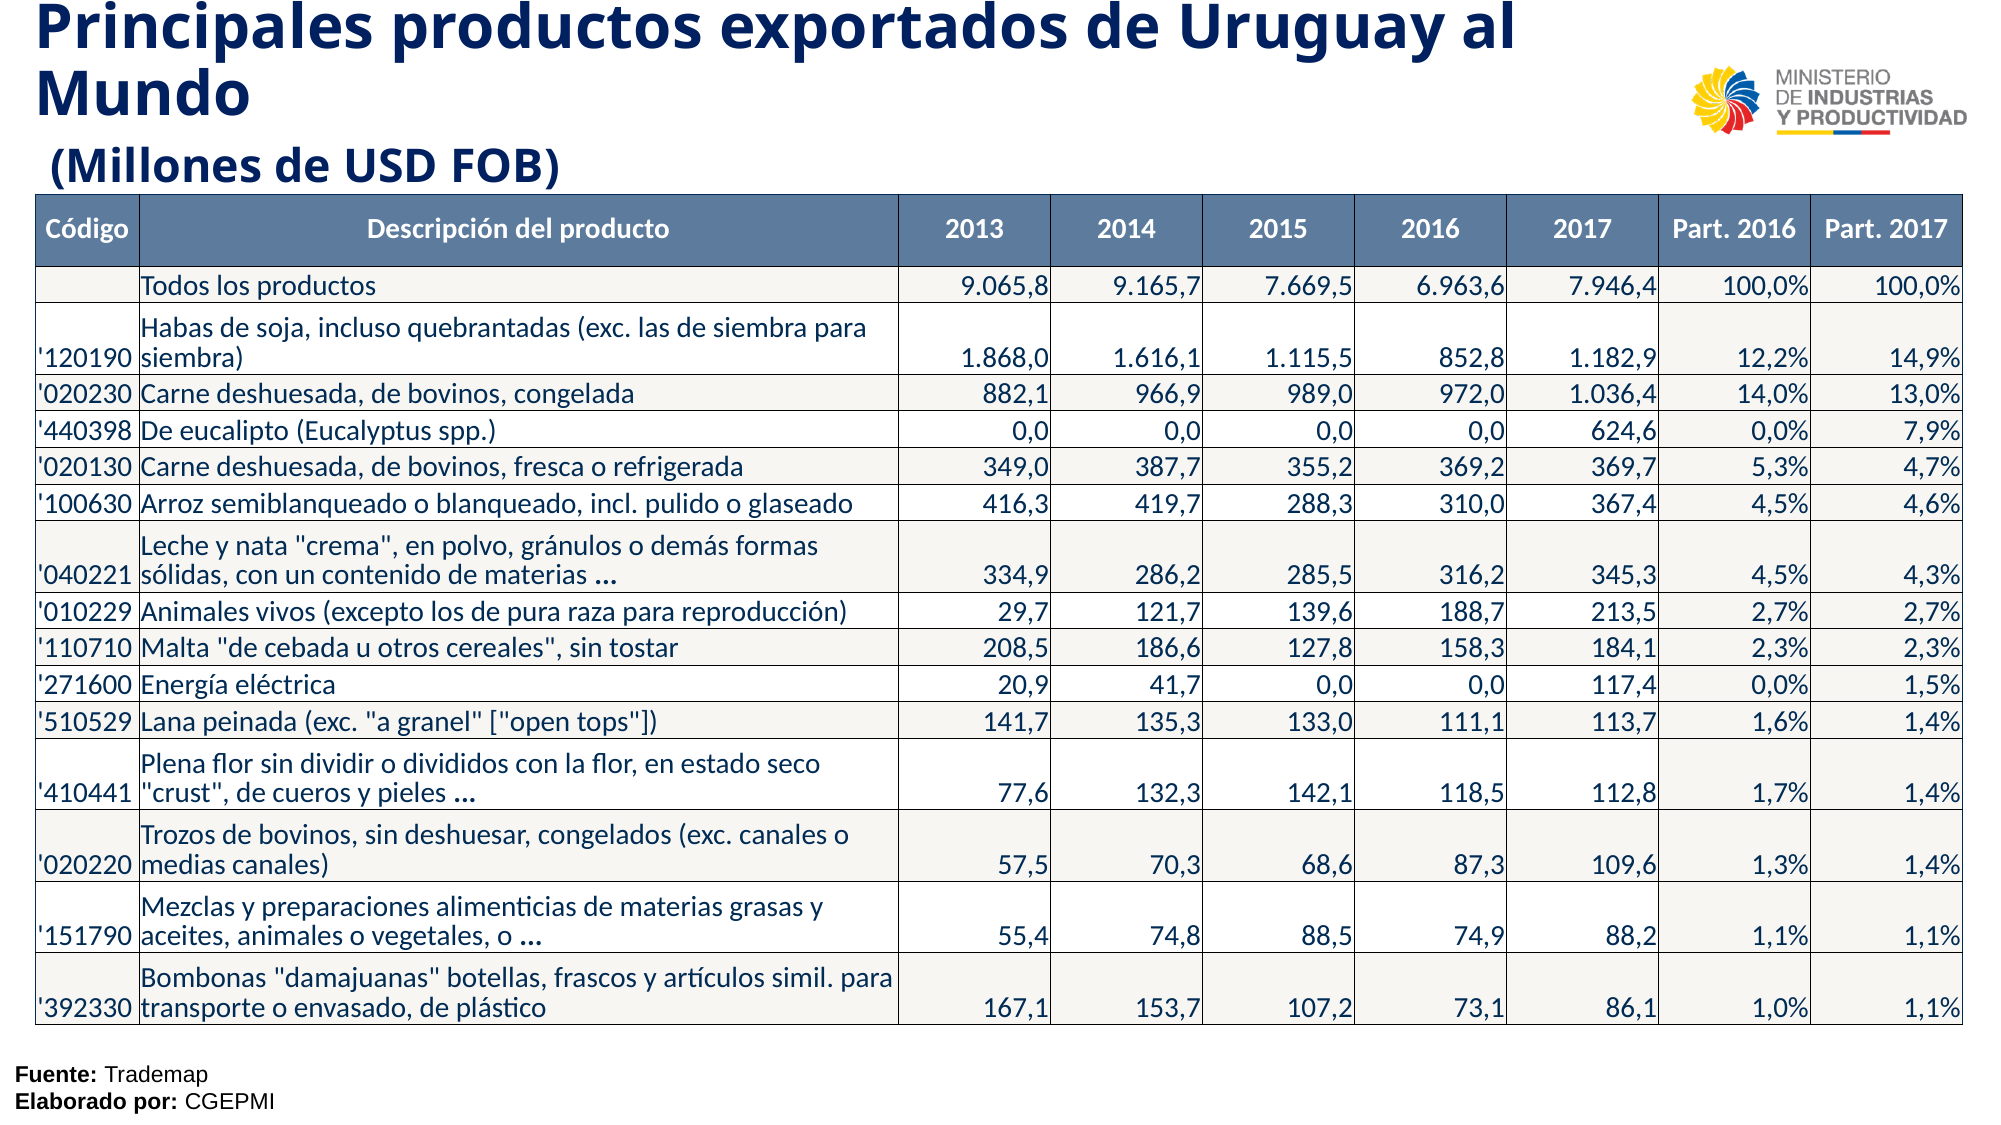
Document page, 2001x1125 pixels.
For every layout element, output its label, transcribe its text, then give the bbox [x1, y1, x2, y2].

table_cell 1,1% [1811, 882, 1962, 952]
table_cell 4,5% [1659, 485, 1810, 520]
table_cell Habas de soja, incluso quebrantadas (exc. las de siembra para siembra) [140, 303, 898, 374]
table_cell 158,3 [1355, 629, 1506, 665]
table_cell Malta "de cebada u otros cereales", sin tostar [140, 629, 898, 665]
table_cell 139,6 [1203, 593, 1354, 628]
table_cell 118,5 [1355, 739, 1506, 809]
table_cell 285,5 [1203, 521, 1354, 592]
table_cell Trozos de bovinos, sin deshuesar, congelados (exc. canales o medias canales) [140, 810, 898, 881]
table_cell 334,9 [899, 521, 1050, 592]
table_cell 1.868,0 [899, 303, 1050, 374]
table_cell 55,4 [899, 882, 1050, 952]
table_cell 1,1% [1659, 882, 1810, 952]
table_cell 127,8 [1203, 629, 1354, 665]
table_cell 87,3 [1355, 810, 1506, 881]
table_cell 133,0 [1203, 702, 1354, 738]
table_cell 349,0 [899, 448, 1050, 484]
table_cell 153,7 [1051, 953, 1202, 1024]
table_cell 1,1% [1811, 953, 1962, 1024]
table_cell Bombonas "damajuanas" botellas, frascos y artículos simil. para transporte o envasado, de plástico [140, 953, 898, 1024]
table_cell 7.669,5 [1203, 267, 1354, 302]
table_cell 2,7% [1659, 593, 1810, 628]
table_cell 7,9% [1811, 411, 1962, 447]
table_cell 310,0 [1355, 485, 1506, 520]
table_cell Arroz semiblanqueado o blanqueado, incl. pulido o glaseado [140, 485, 898, 520]
table_cell 184,1 [1507, 629, 1658, 665]
table_cell 14,0% [1659, 375, 1810, 410]
table_cell Plena flor sin dividir o divididos con la flor, en estado seco "crust", de cueros y pieles ... [140, 739, 898, 809]
table_cell 4,5% [1659, 521, 1810, 592]
table_cell 7.946,4 [1507, 267, 1658, 302]
table_cell 142,1 [1203, 739, 1354, 809]
table_cell 989,0 [1203, 375, 1354, 410]
table_cell '020220 [36, 810, 139, 881]
table_cell 77,6 [899, 739, 1050, 809]
table_header 2016 [1355, 195, 1506, 266]
table_cell '410441 [36, 739, 139, 809]
table_cell Leche y nata "crema", en polvo, gránulos o demás formas sólidas, con un contenido de materias ... [140, 521, 898, 592]
table_cell 416,3 [899, 485, 1050, 520]
table_cell 86,1 [1507, 953, 1658, 1024]
table_cell 419,7 [1051, 485, 1202, 520]
table_cell 186,6 [1051, 629, 1202, 665]
table_cell 0,0 [1355, 411, 1506, 447]
table_cell 1,3% [1659, 810, 1810, 881]
table_cell 1,7% [1659, 739, 1810, 809]
table_cell 13,0% [1811, 375, 1962, 410]
table_cell 109,6 [1507, 810, 1658, 881]
table_cell 74,8 [1051, 882, 1202, 952]
table_cell 966,9 [1051, 375, 1202, 410]
table_cell 208,5 [899, 629, 1050, 665]
table_cell '020230 [36, 375, 139, 410]
table_cell 316,2 [1355, 521, 1506, 592]
table_cell 121,7 [1051, 593, 1202, 628]
table_cell 12,2% [1659, 303, 1810, 374]
table_cell 29,7 [899, 593, 1050, 628]
table_cell 70,3 [1051, 810, 1202, 881]
table_cell '151790 [36, 882, 139, 952]
table_cell 288,3 [1203, 485, 1354, 520]
table_cell 57,5 [899, 810, 1050, 881]
table_cell 387,7 [1051, 448, 1202, 484]
table_cell 1.616,1 [1051, 303, 1202, 374]
table_cell 972,0 [1355, 375, 1506, 410]
picture [1657, 32, 2000, 168]
table_cell Mezclas y preparaciones alimenticias de materias grasas y aceites, animales o vegetales, o ... [140, 882, 898, 952]
table_cell 20,9 [899, 666, 1050, 701]
text_box Principales productos exportados de Uruguay al Mundo (Millones de USD FOB) [19, 0, 1716, 205]
table_cell '120190 [36, 303, 139, 374]
text_box Fuente: Trademap Elaborado por: CGEPMI [0, 1051, 839, 1122]
table_cell Lana peinada (exc. "a granel" ["open tops"]) [140, 702, 898, 738]
table_cell 167,1 [899, 953, 1050, 1024]
table_cell 14,9% [1811, 303, 1962, 374]
table_cell '100630 [36, 485, 139, 520]
table_cell 369,7 [1507, 448, 1658, 484]
table_cell 5,3% [1659, 448, 1810, 484]
table_header Código [36, 195, 139, 266]
table_cell 4,6% [1811, 485, 1962, 520]
table_cell 0,0 [1203, 666, 1354, 701]
table_cell 100,0% [1811, 267, 1962, 302]
table_cell 0,0 [1203, 411, 1354, 447]
table_cell 1,4% [1811, 739, 1962, 809]
table_cell Energía eléctrica [140, 666, 898, 701]
table_cell '040221 [36, 521, 139, 592]
table_cell 1,4% [1811, 702, 1962, 738]
table_cell '271600 [36, 666, 139, 701]
table_cell Animales vivos (excepto los de pura raza para reproducción) [140, 593, 898, 628]
table_cell '392330 [36, 953, 139, 1024]
table_cell 2,3% [1811, 629, 1962, 665]
table_cell 9.165,7 [1051, 267, 1202, 302]
table_cell 132,3 [1051, 739, 1202, 809]
table_cell 100,0% [1659, 267, 1810, 302]
table_cell Carne deshuesada, de bovinos, congelada [140, 375, 898, 410]
table_header 2015 [1203, 195, 1354, 266]
table_cell 286,2 [1051, 521, 1202, 592]
table_cell 9.065,8 [899, 267, 1050, 302]
table_cell 1,0% [1659, 953, 1810, 1024]
table_cell 107,2 [1203, 953, 1354, 1024]
table_cell 2,7% [1811, 593, 1962, 628]
table_cell 882,1 [899, 375, 1050, 410]
table_cell 141,7 [899, 702, 1050, 738]
table_cell 111,1 [1355, 702, 1506, 738]
table_cell 369,2 [1355, 448, 1506, 484]
table_cell 0,0% [1659, 411, 1810, 447]
table_cell '110710 [36, 629, 139, 665]
table_cell 88,2 [1507, 882, 1658, 952]
table_cell 74,9 [1355, 882, 1506, 952]
table_cell 213,5 [1507, 593, 1658, 628]
table_cell 4,3% [1811, 521, 1962, 592]
table_header Part. 2016 [1659, 195, 1810, 266]
table_cell '010229 [36, 593, 139, 628]
table_cell '510529 [36, 702, 139, 738]
table_cell '020130 [36, 448, 139, 484]
table_cell 0,0% [1659, 666, 1810, 701]
table_cell 41,7 [1051, 666, 1202, 701]
table_cell 113,7 [1507, 702, 1658, 738]
table_cell 135,3 [1051, 702, 1202, 738]
table_cell Carne deshuesada, de bovinos, fresca o refrigerada [140, 448, 898, 484]
table_cell 852,8 [1355, 303, 1506, 374]
table_cell 345,3 [1507, 521, 1658, 592]
table_cell Todos los productos [140, 267, 898, 302]
table_cell '440398 [36, 411, 139, 447]
table_cell 68,6 [1203, 810, 1354, 881]
table_cell [36, 267, 139, 302]
table_header 2013 [899, 195, 1050, 266]
table_cell 73,1 [1355, 953, 1506, 1024]
table_cell 117,4 [1507, 666, 1658, 701]
table_cell 2,3% [1659, 629, 1810, 665]
table_cell 1,6% [1659, 702, 1810, 738]
table_cell 1.036,4 [1507, 375, 1658, 410]
table_cell 1.182,9 [1507, 303, 1658, 374]
table_cell 1,4% [1811, 810, 1962, 881]
table_cell 0,0 [1355, 666, 1506, 701]
table_header 2014 [1051, 195, 1202, 266]
table_cell 4,7% [1811, 448, 1962, 484]
table_cell 367,4 [1507, 485, 1658, 520]
table_cell De eucalipto (Eucalyptus spp.) [140, 411, 898, 447]
table_cell 1,5% [1811, 666, 1962, 701]
table_header Descripción del producto [140, 195, 898, 266]
table_cell 355,2 [1203, 448, 1354, 484]
table_cell 88,5 [1203, 882, 1354, 952]
table_cell 0,0 [1051, 411, 1202, 447]
table_cell 6.963,6 [1355, 267, 1506, 302]
table_header Part. 2017 [1811, 195, 1962, 266]
table_cell 188,7 [1355, 593, 1506, 628]
table_cell 624,6 [1507, 411, 1658, 447]
table_cell 0,0 [899, 411, 1050, 447]
table_cell 1.115,5 [1203, 303, 1354, 374]
table_header 2017 [1507, 195, 1658, 266]
table_cell 112,8 [1507, 739, 1658, 809]
